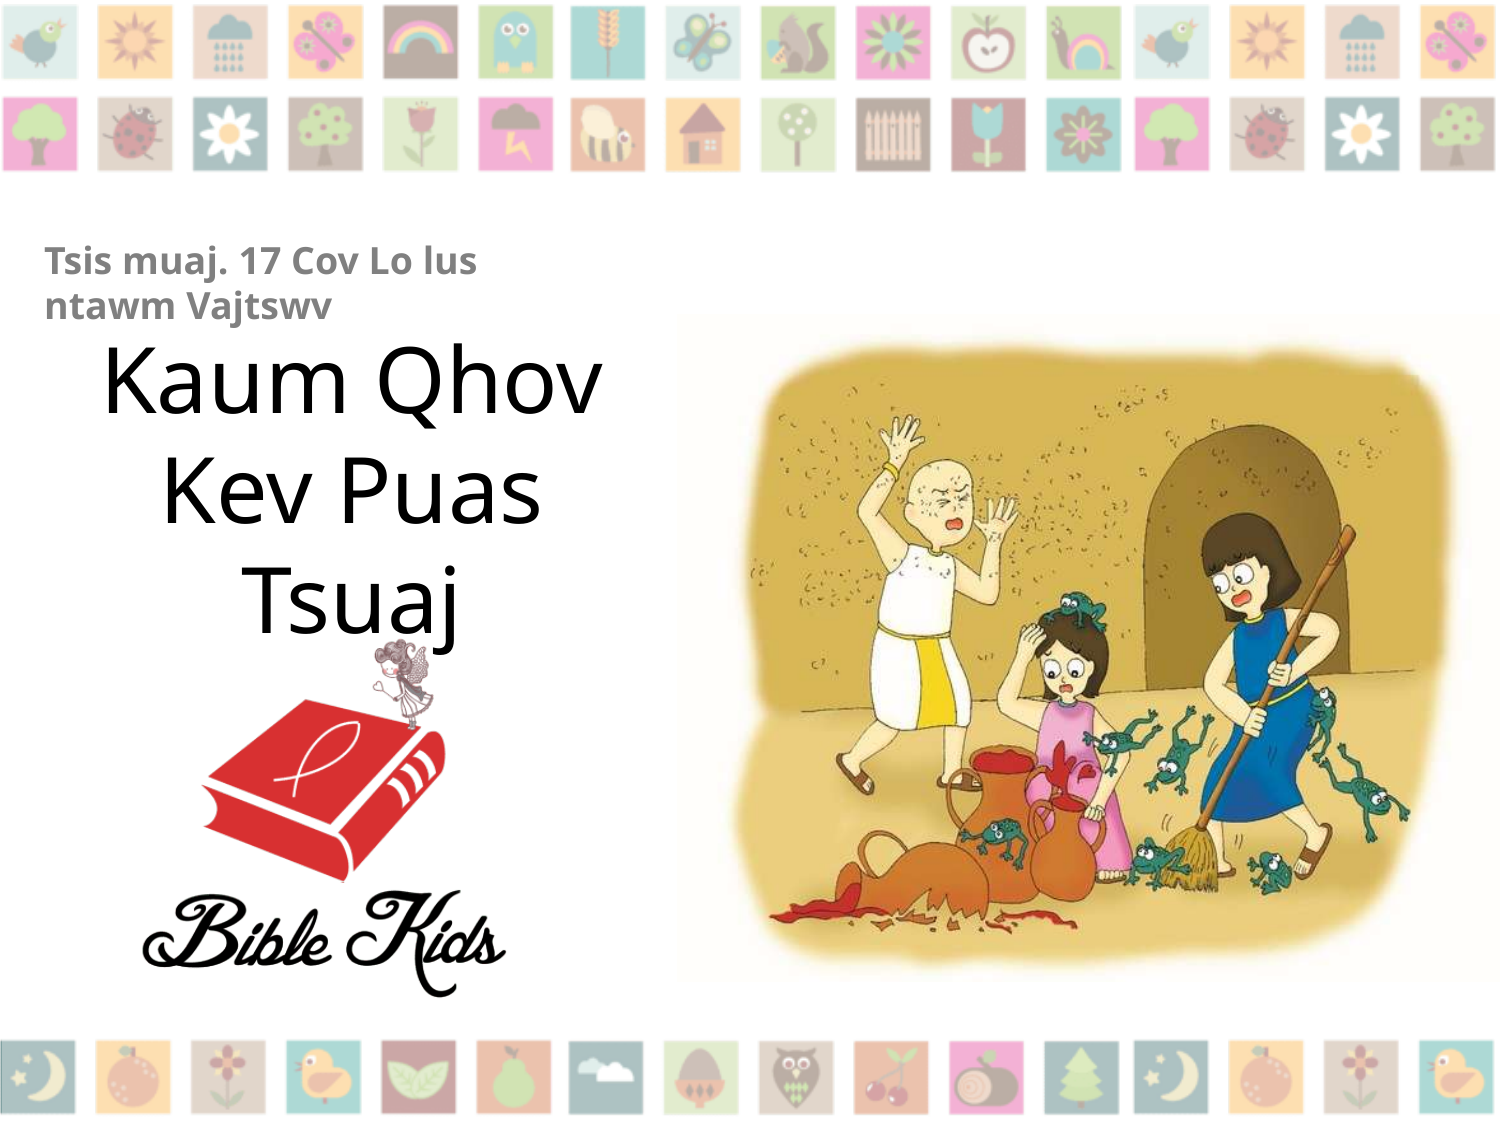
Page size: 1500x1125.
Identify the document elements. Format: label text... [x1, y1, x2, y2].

picture [117, 600, 544, 1027]
picture [677, 314, 1500, 983]
text_box Tsis muaj. 17 Cov Lo lus ntawm Vajtswv [29, 229, 543, 314]
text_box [0, 1028, 1500, 1118]
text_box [0, 3, 1500, 181]
text_box Kaum Qhov Kev Puas Tsuaj [29, 314, 675, 659]
